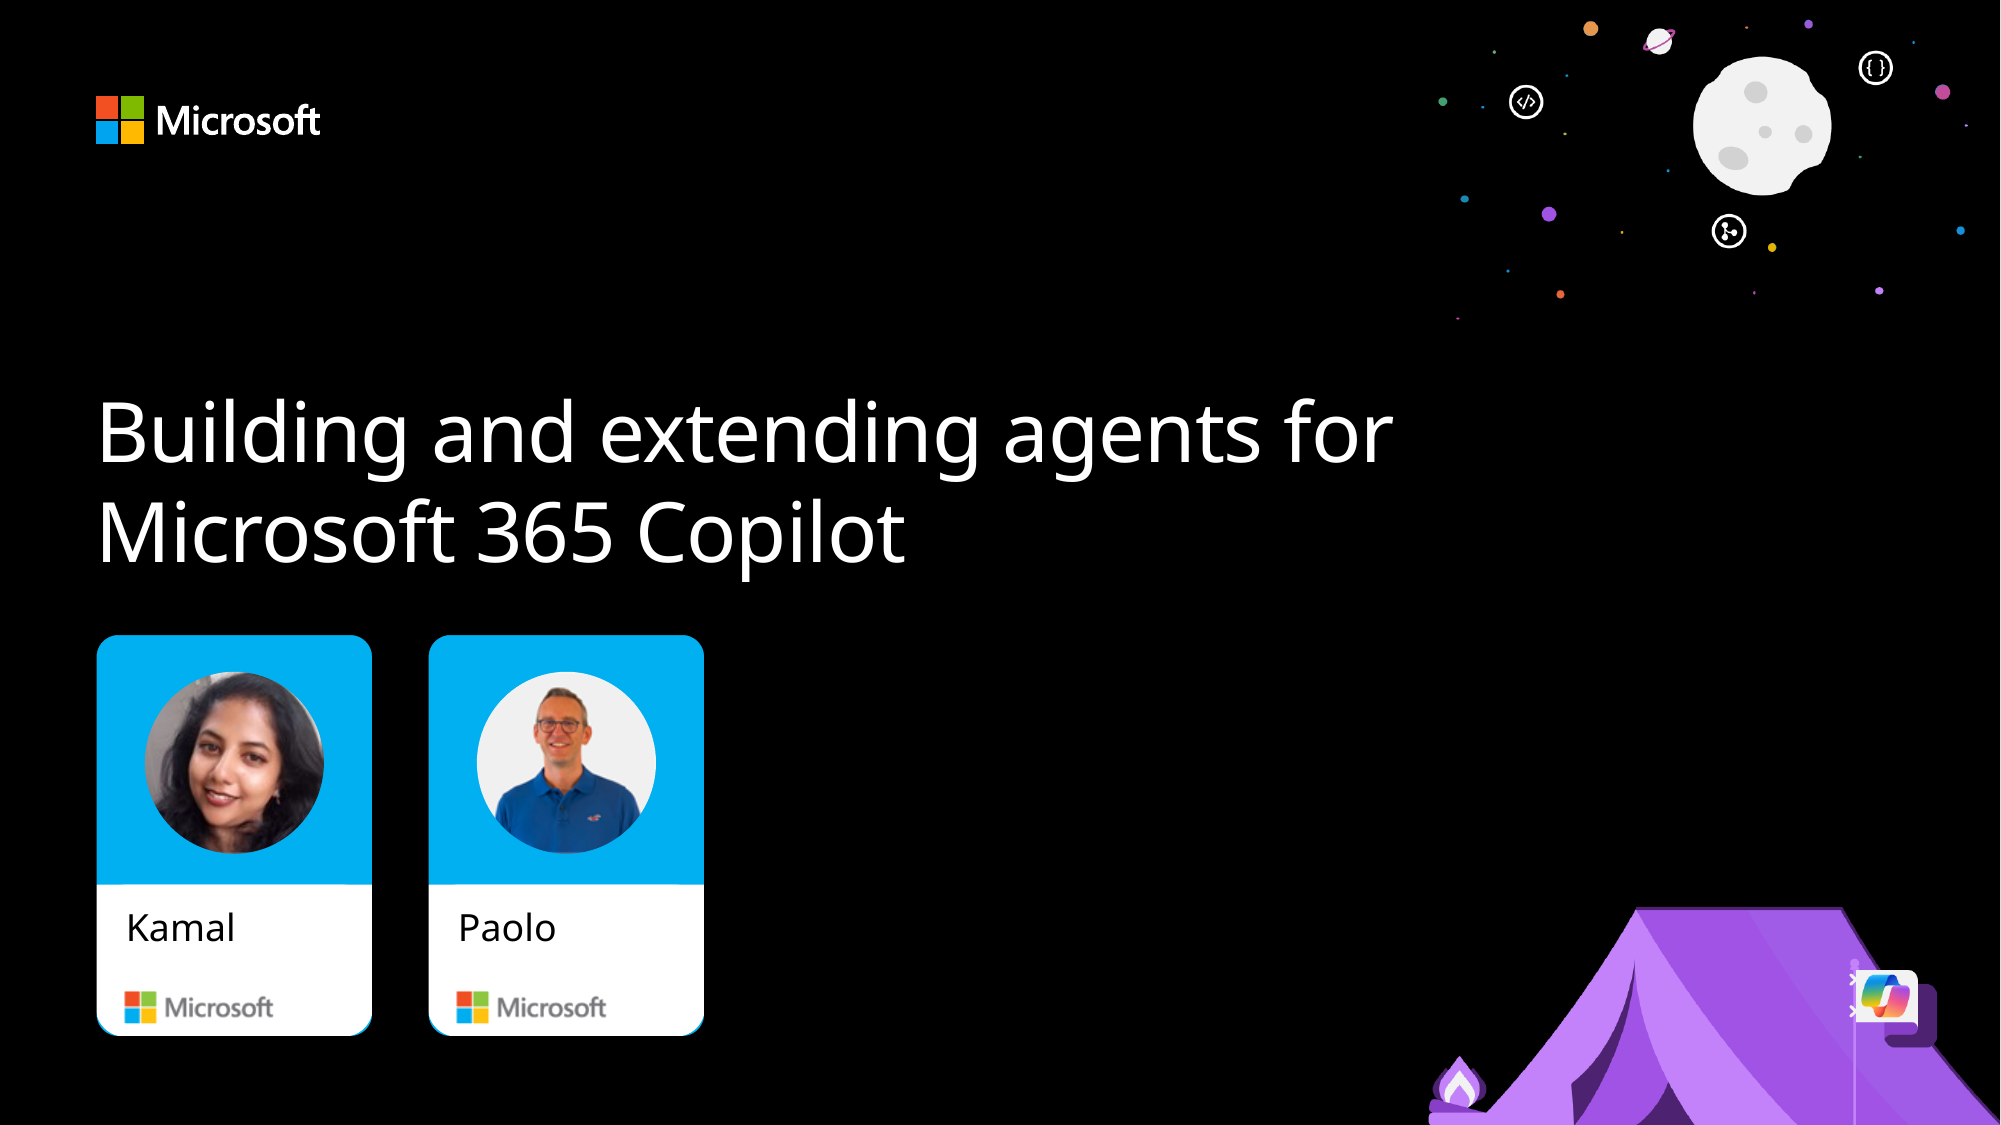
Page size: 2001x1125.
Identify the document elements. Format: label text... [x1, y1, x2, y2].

picture [0, 0, 2001, 1125]
title Building and extending agents for Microsoft 365 Copilot [95, 377, 1596, 580]
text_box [95, 633, 374, 1038]
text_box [427, 633, 706, 1038]
